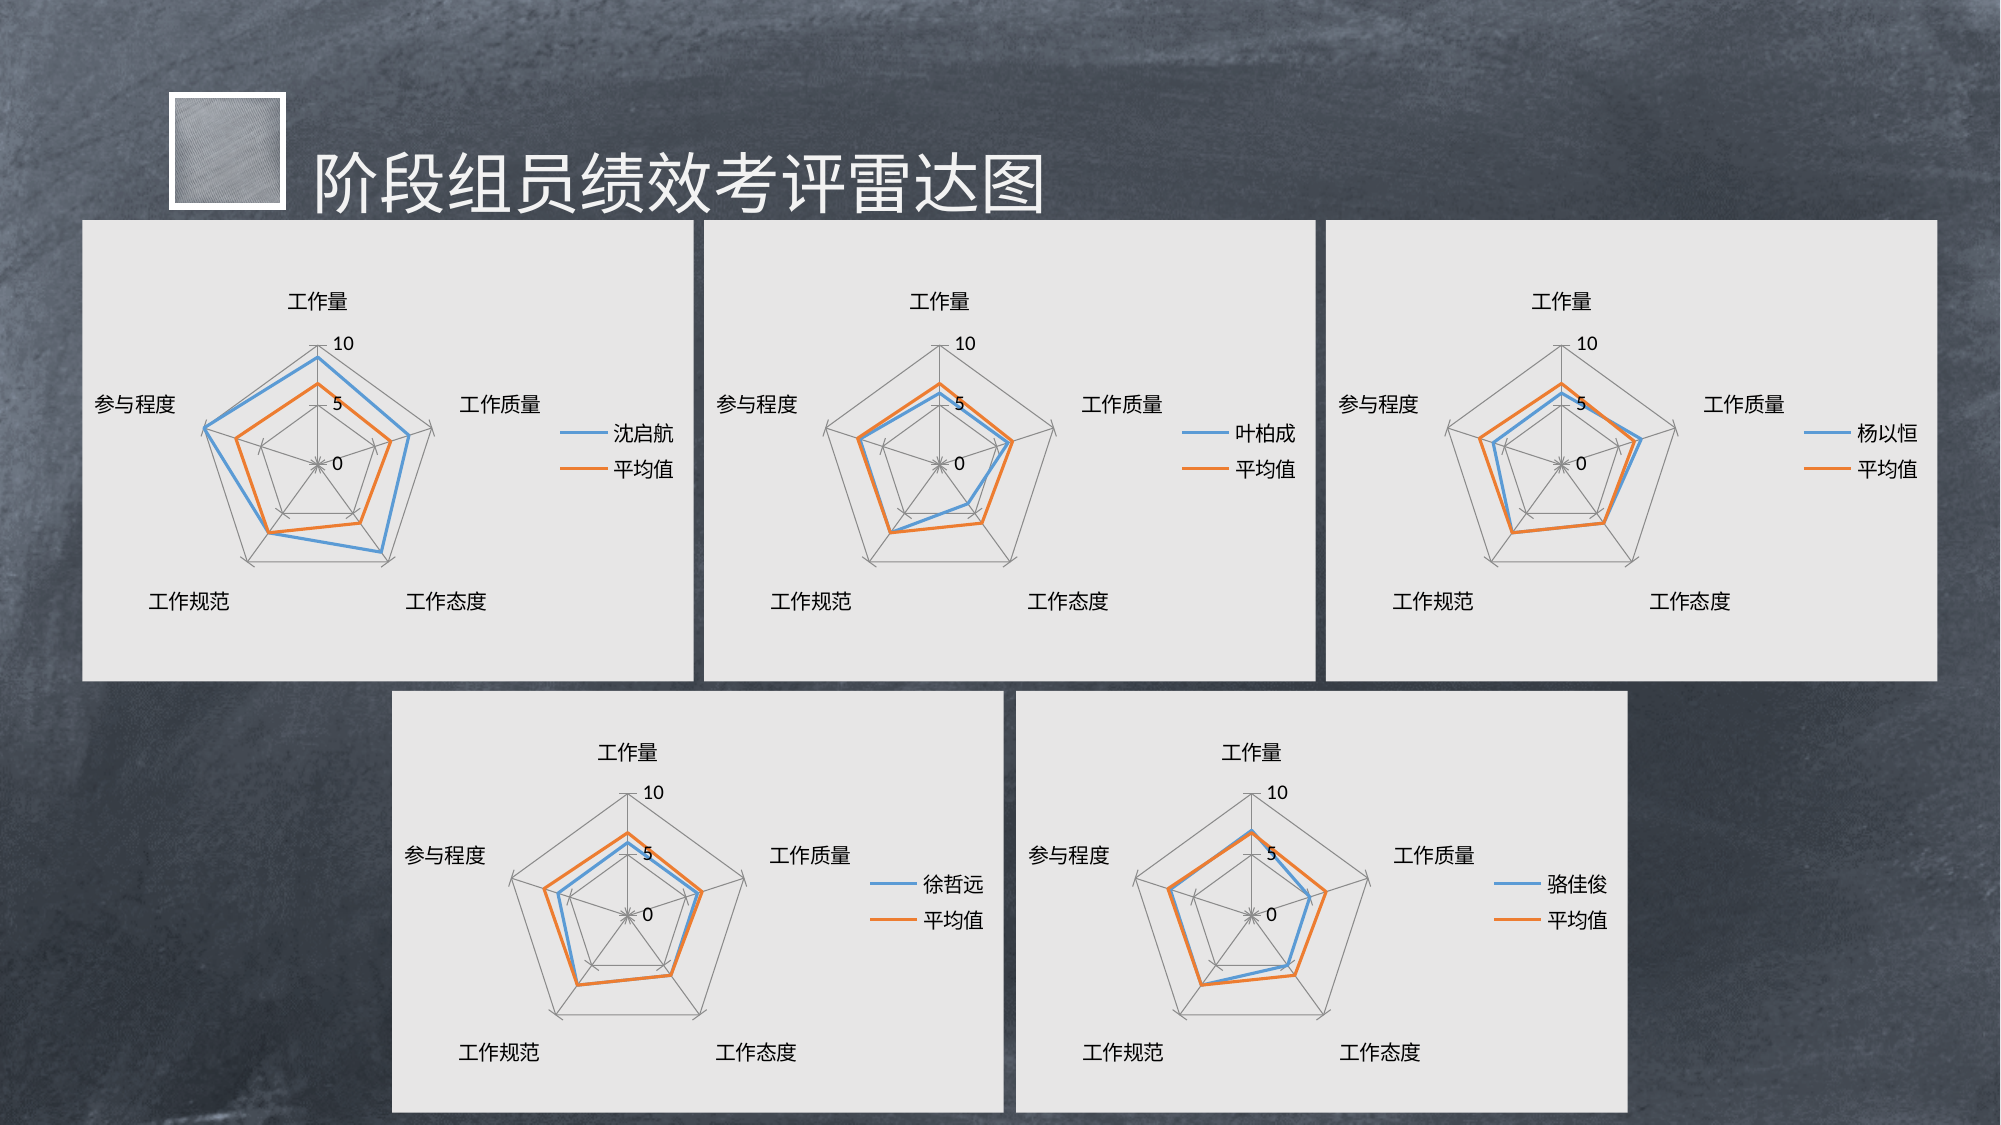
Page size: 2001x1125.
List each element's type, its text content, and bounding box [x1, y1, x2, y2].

picture [0, 0, 2001, 1125]
chart [1325, 220, 1938, 682]
chart [82, 220, 694, 682]
chart [1016, 690, 1628, 1113]
text_box 阶段组员绩效考评雷达图 [298, 54, 1062, 229]
chart [392, 690, 1004, 1113]
text_box [171, 94, 284, 208]
chart [704, 220, 1316, 682]
